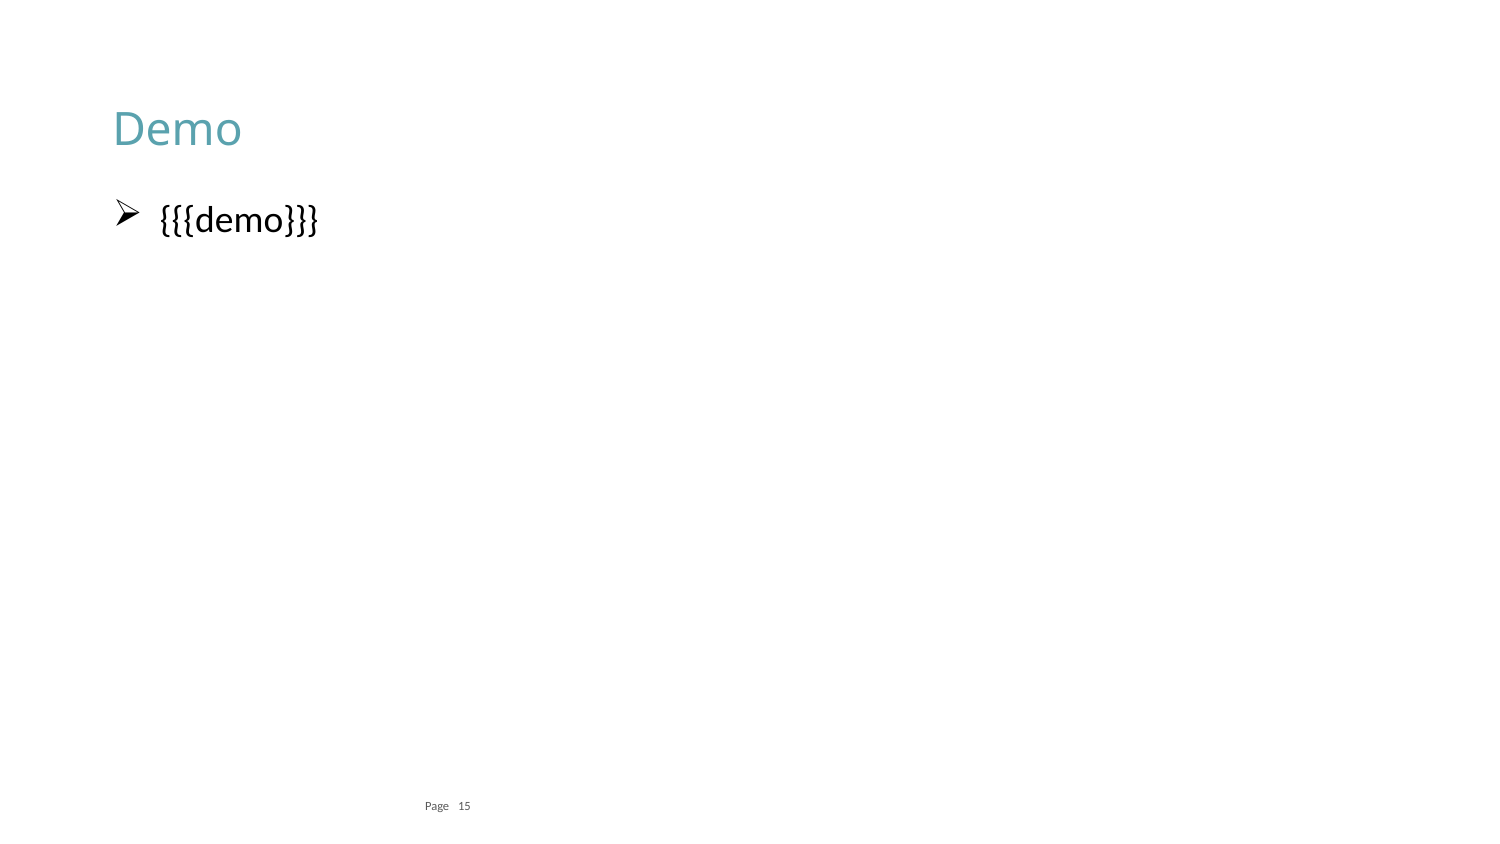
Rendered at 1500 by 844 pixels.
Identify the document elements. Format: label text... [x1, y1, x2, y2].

title Demo [97, 97, 822, 163]
text_box {{{demo}}} [98, 187, 334, 248]
